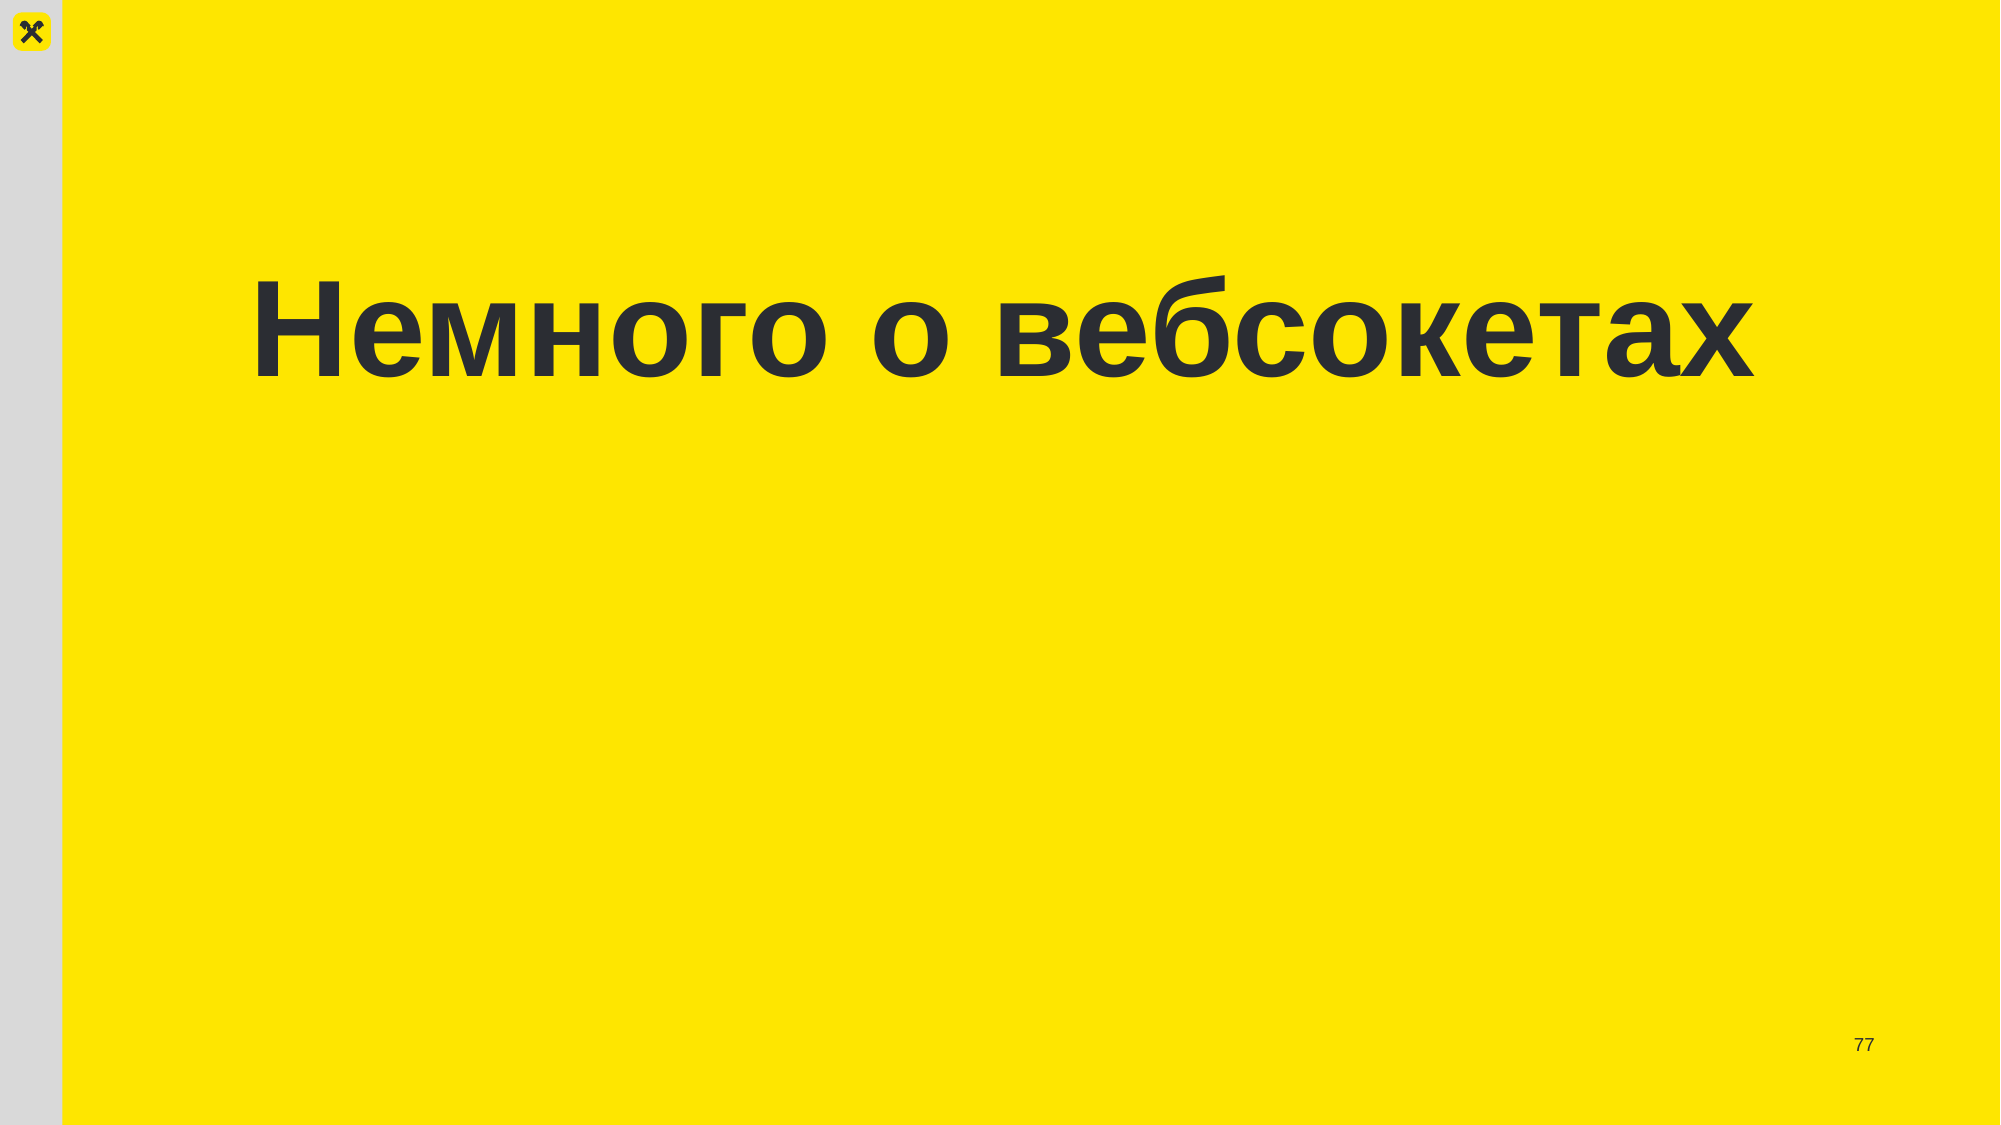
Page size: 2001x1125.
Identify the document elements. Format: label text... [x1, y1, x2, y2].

title Немного о вебсокетах [249, 250, 1875, 531]
slide_number 77 [1749, 1000, 1875, 1064]
